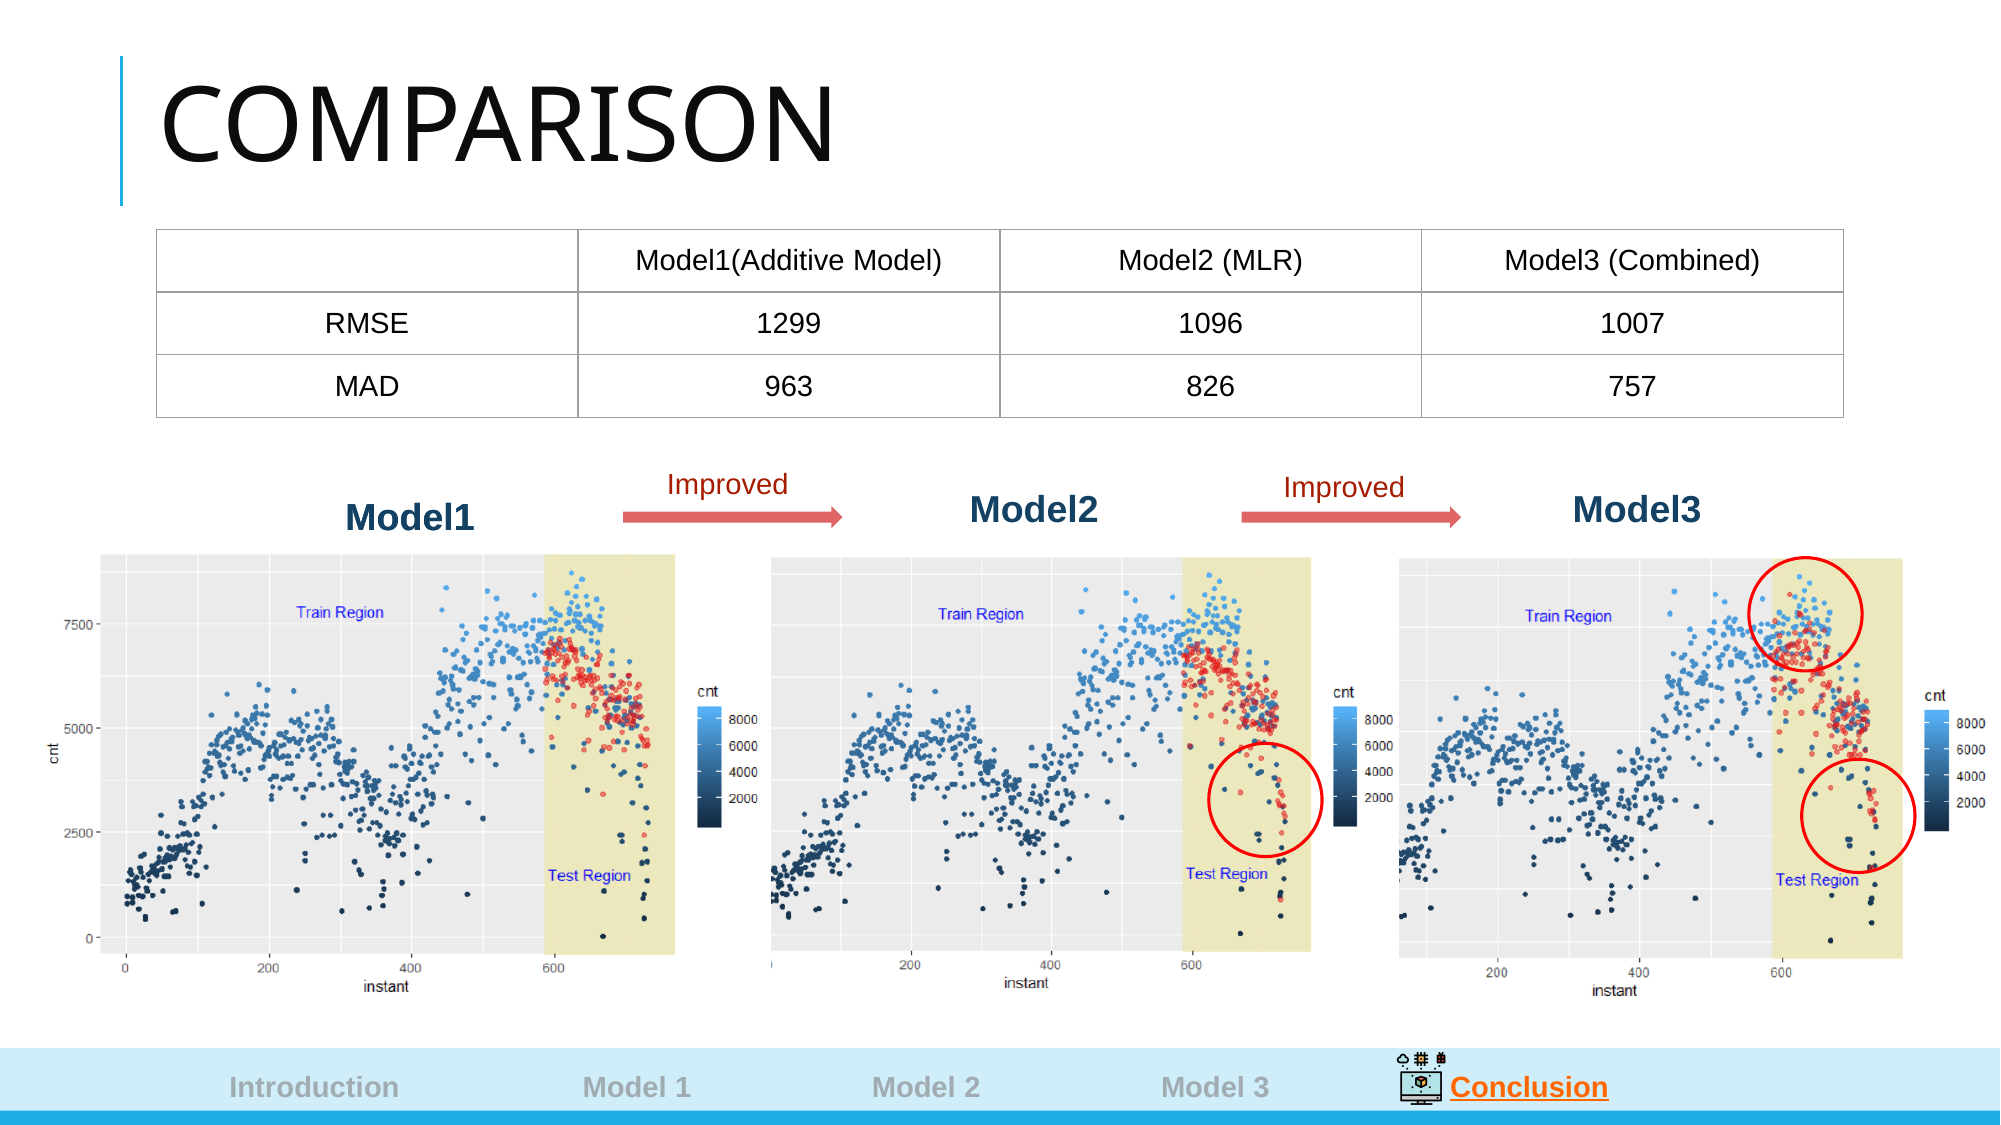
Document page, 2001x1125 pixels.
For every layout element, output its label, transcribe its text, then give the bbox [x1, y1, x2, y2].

text_box Model2 [954, 470, 1146, 533]
text_box [623, 506, 843, 529]
table_cell 963 [579, 355, 999, 417]
text_box [1241, 510, 1462, 529]
table_cell 826 [1001, 355, 1421, 417]
picture [36, 532, 1994, 1000]
table_cell MAD [157, 355, 577, 417]
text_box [0, 1047, 2000, 1125]
text_box Improved [1268, 453, 1459, 510]
table_cell 757 [1422, 355, 1843, 417]
table_cell 1299 [579, 293, 999, 354]
table_header Model3 (Combined) [1422, 230, 1843, 291]
text_box Improved [651, 450, 843, 506]
table_cell 1007 [1422, 293, 1843, 354]
text_box Model3 [1557, 470, 1739, 533]
title COMPARISON [143, 8, 1738, 255]
table_header Model1(Additive Model) [579, 230, 999, 291]
table_header Model2 (MLR) [1001, 230, 1421, 291]
picture [1394, 1052, 1447, 1105]
table_cell RMSE [157, 293, 577, 354]
table_cell 1096 [1001, 293, 1421, 354]
text_box Model1 [330, 477, 609, 530]
table_header [157, 230, 577, 291]
